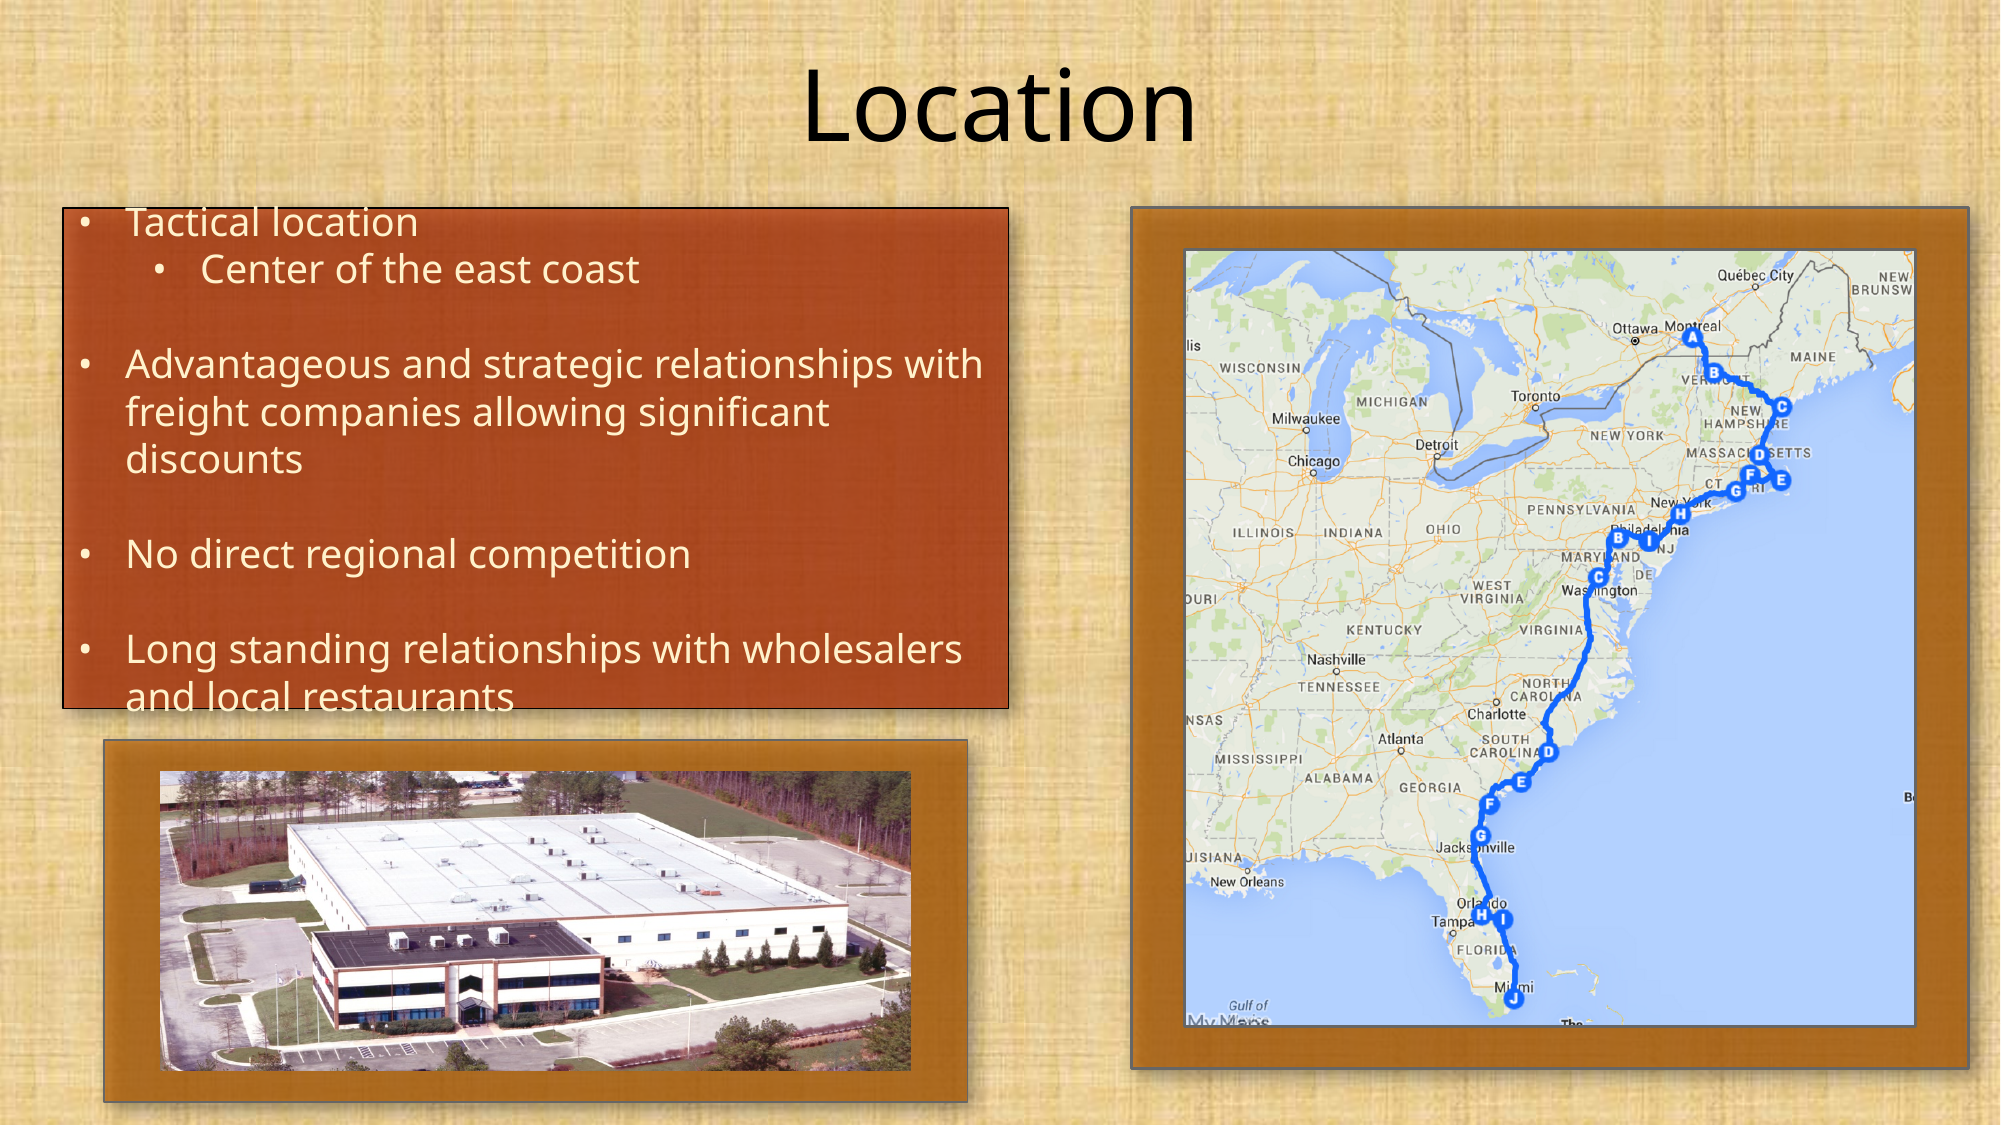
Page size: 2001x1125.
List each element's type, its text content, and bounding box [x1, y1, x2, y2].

title Location [400, 0, 1600, 218]
text_box Tactical location Center of the east coast Advantageous and strategic relationships with freight companies allowing significant discounts No direct regional competition Long standing relationships with wholesalers and local restaurants [63, 207, 1009, 709]
picture [0, 0, 2001, 1125]
text_box [1131, 207, 1969, 1069]
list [1185, 251, 1915, 1026]
text_box [104, 740, 968, 1103]
